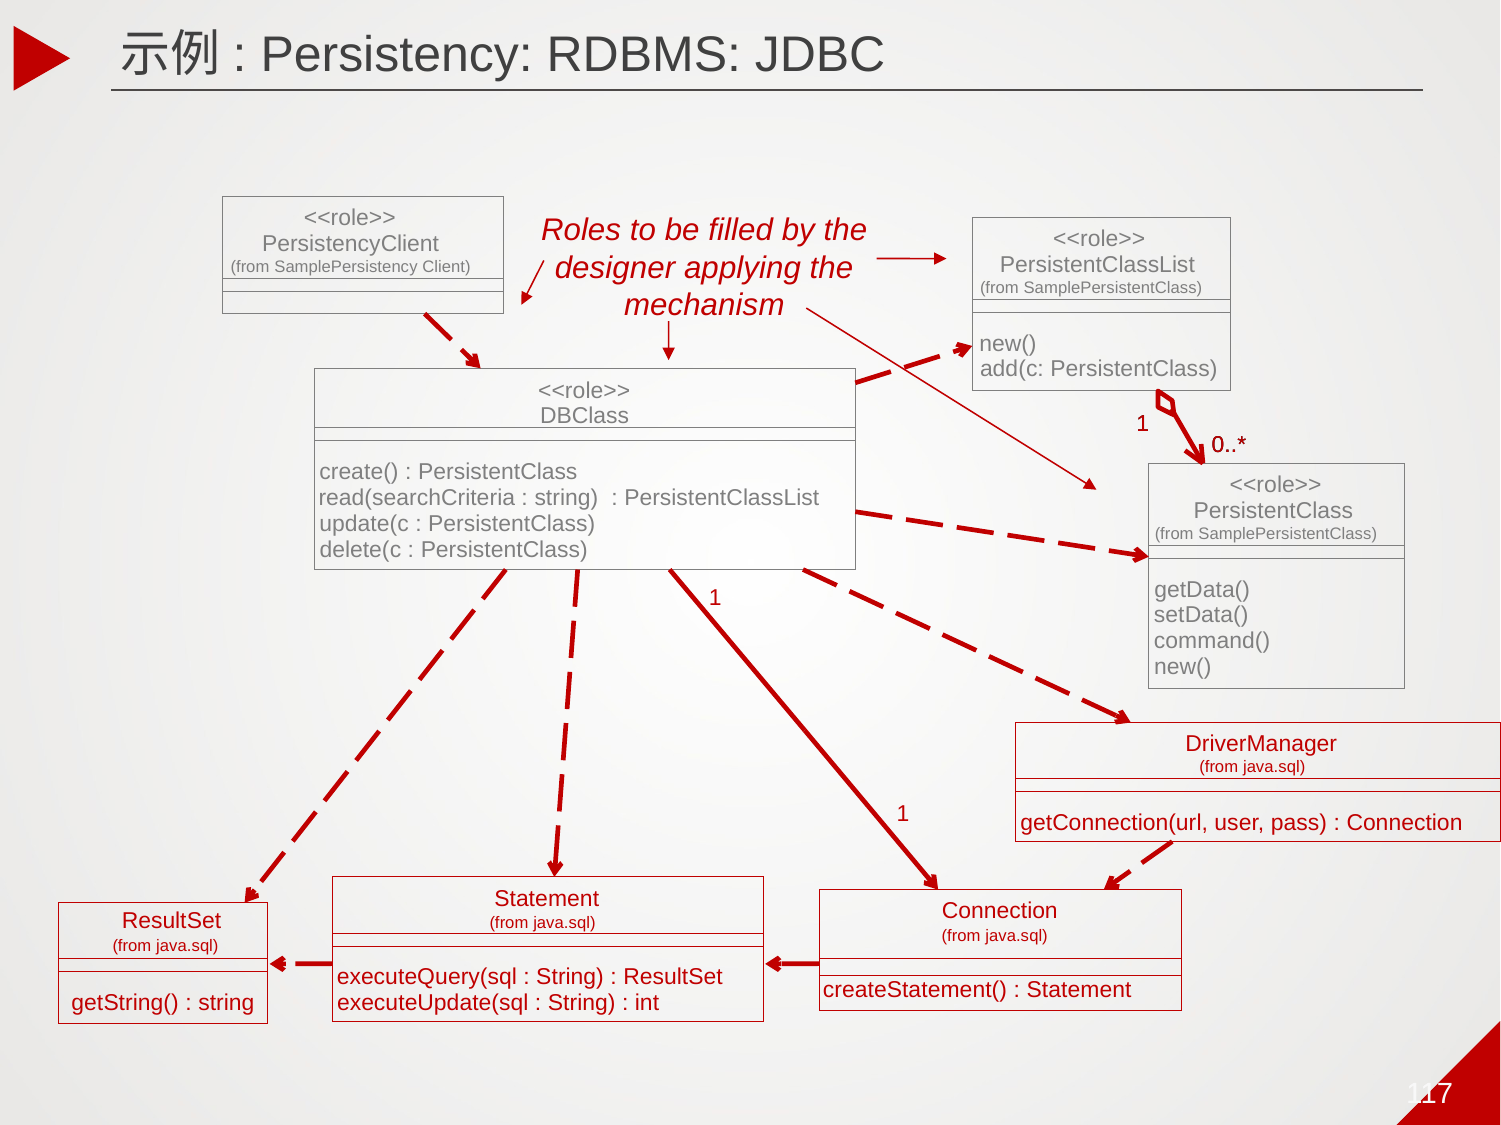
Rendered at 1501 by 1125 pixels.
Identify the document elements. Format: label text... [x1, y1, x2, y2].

text_box [13, 25, 71, 91]
title 示例: Persistency: RDBMS: JDBC [105, 2, 1490, 101]
picture [0, 0, 1501, 1125]
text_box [58, 196, 1501, 1024]
